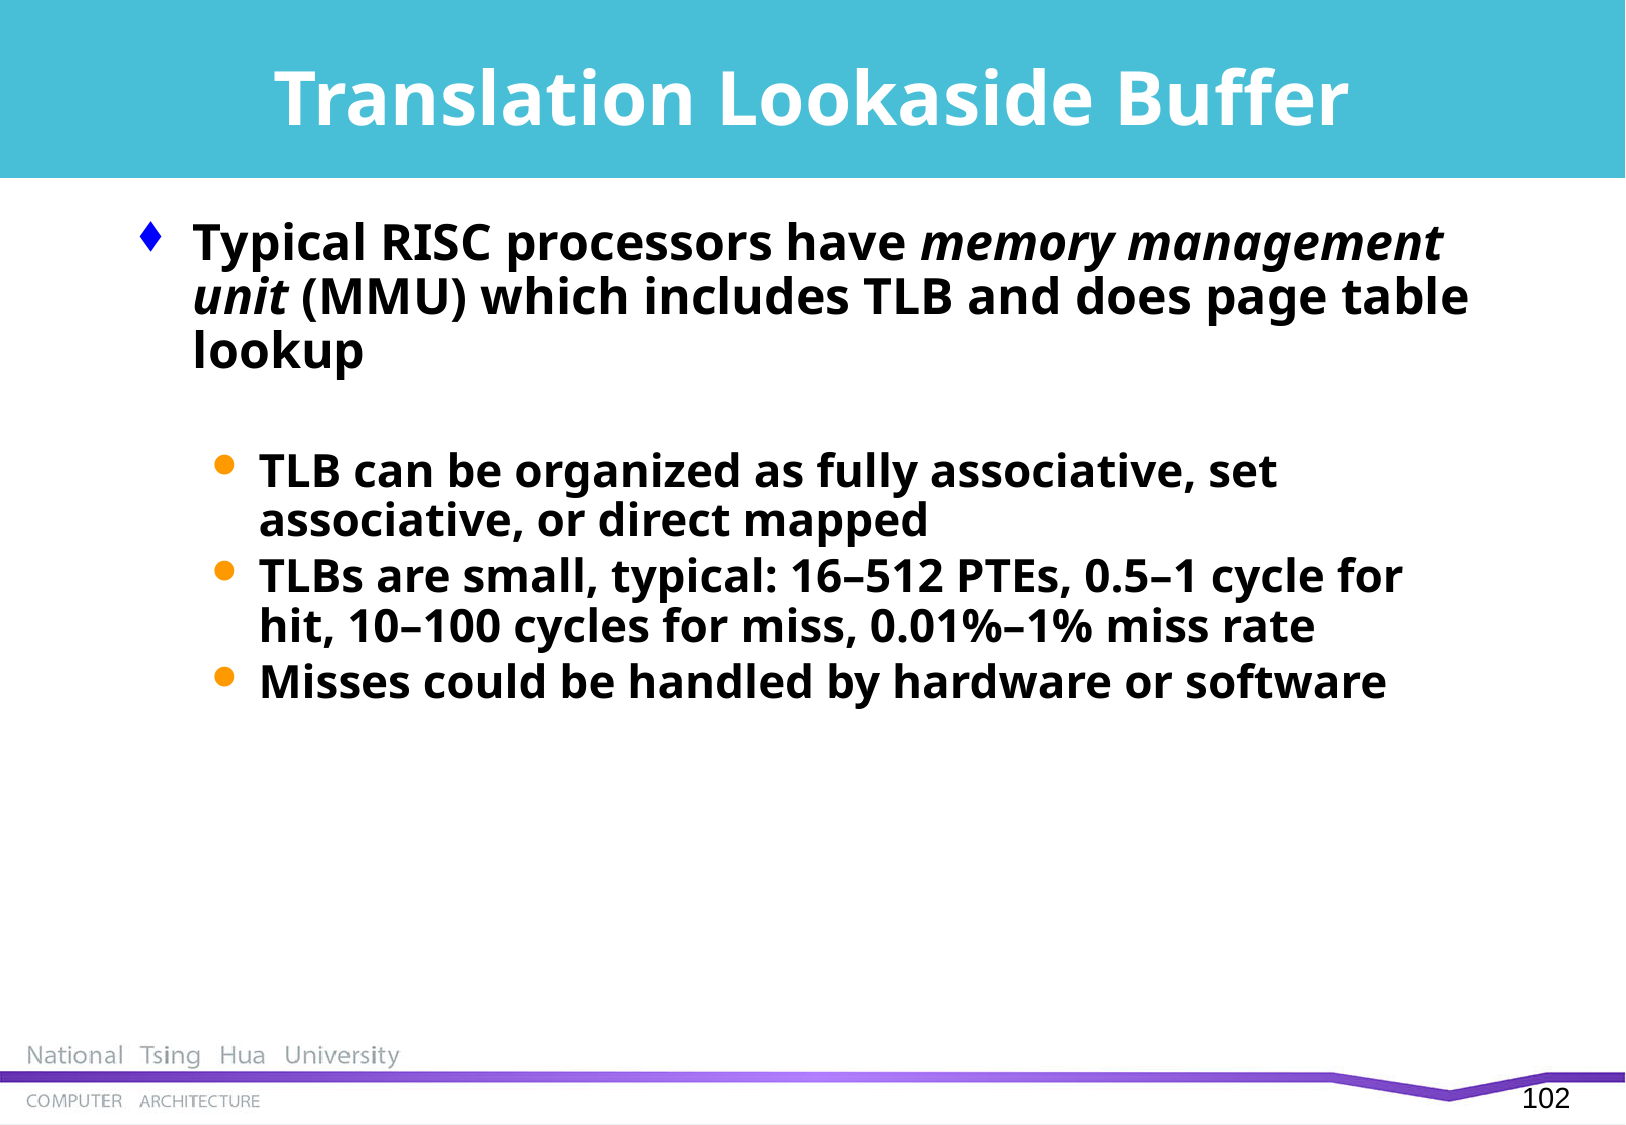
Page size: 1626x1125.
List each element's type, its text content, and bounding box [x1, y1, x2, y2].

list Typical RISC processors have memory management unit (MMU) which includes TLB and does page table lookup TLB can be organized as fully associative, set associative, or direct mapped TLBs are small, typical: 16–512 PTEs, 0.5–1 cycle for hit, 10–100 cycles for miss, 0.01%–1% miss rate Misses could be handled by hardware or software [121, 209, 1504, 1044]
title Translation Lookaside Buffer [121, 27, 1504, 177]
picture [0, 0, 1626, 1125]
slide_number 101 [1247, 1059, 1586, 1125]
